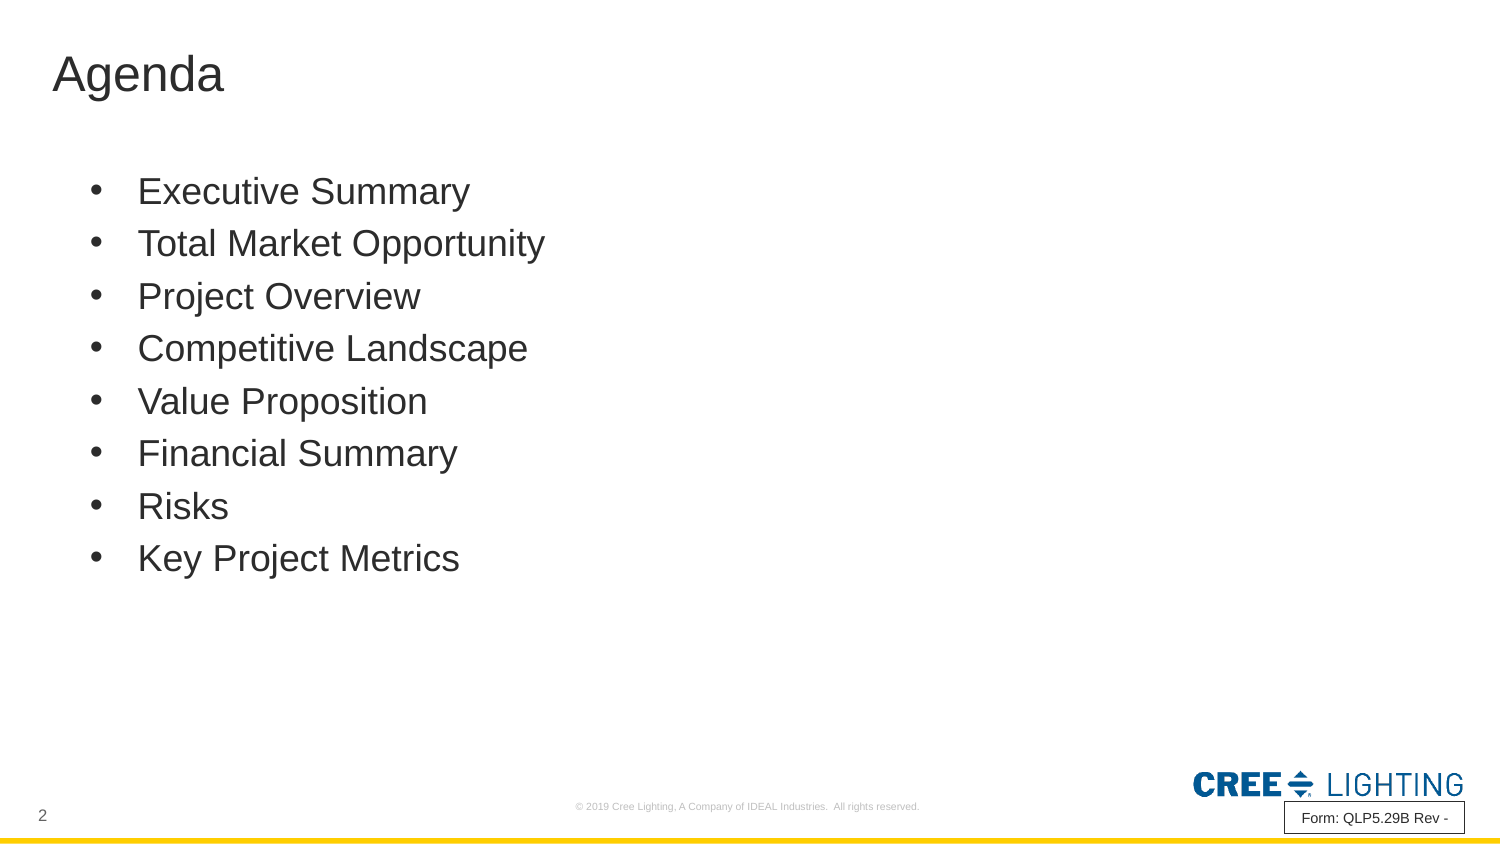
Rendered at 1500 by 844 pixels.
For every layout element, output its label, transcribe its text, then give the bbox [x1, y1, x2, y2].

title Agenda [37, 34, 1375, 97]
list Executive Summary Total Market Opportunity Project Overview Competitive Landscape Value Proposition Financial Summary Risks Key Project Metrics [75, 159, 1425, 717]
text_box Form: QLP5.29B Rev - [1284, 801, 1465, 834]
picture [1169, 747, 1486, 820]
